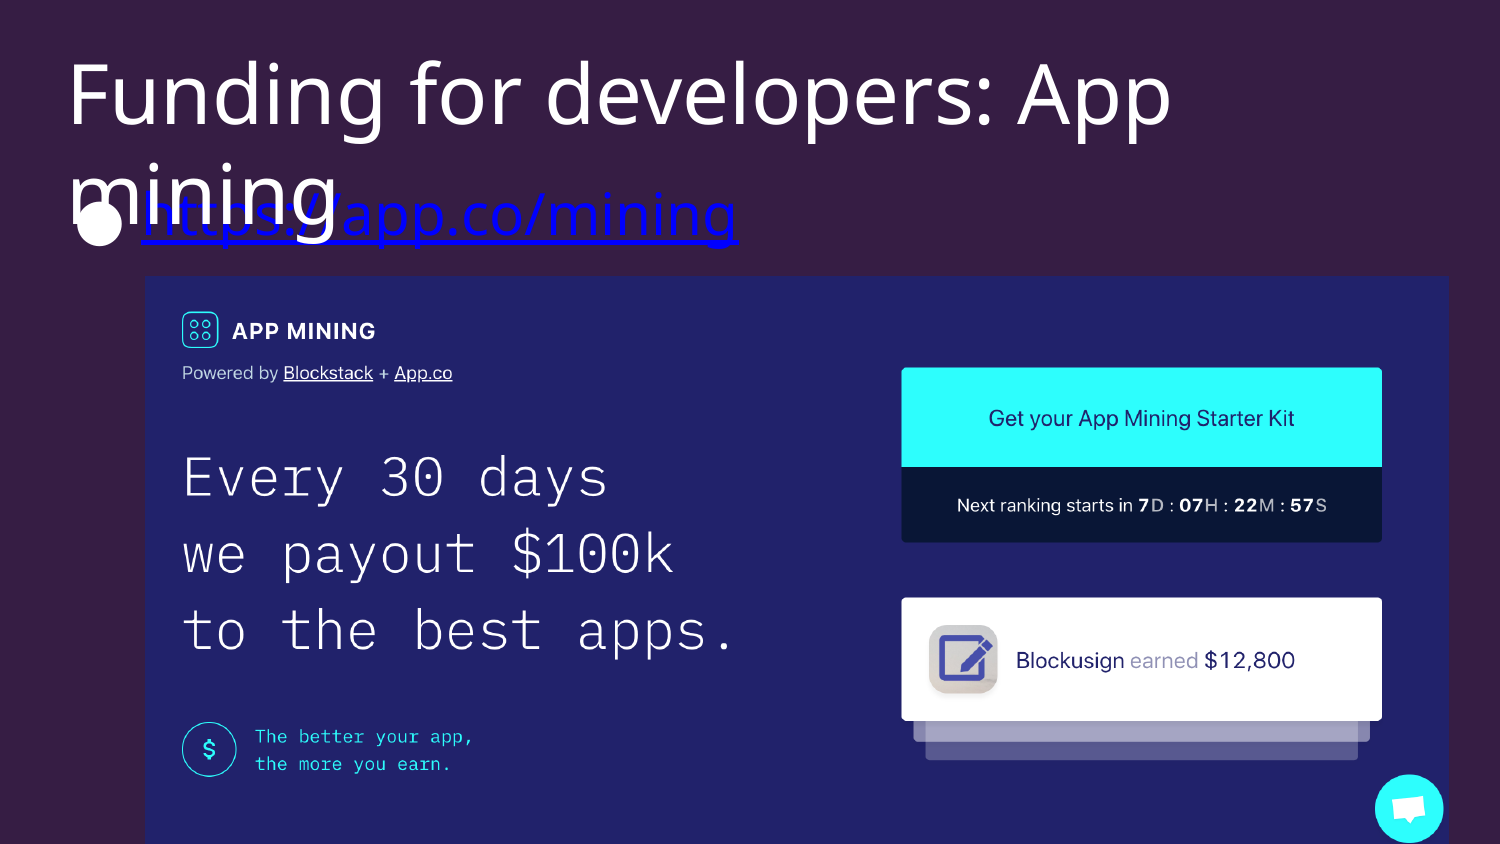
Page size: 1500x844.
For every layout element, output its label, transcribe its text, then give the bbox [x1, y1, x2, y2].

text_box https://app.co/mining [51, 162, 1449, 723]
text_box Funding for developers: App mining [51, 26, 1449, 120]
picture [144, 276, 1450, 844]
